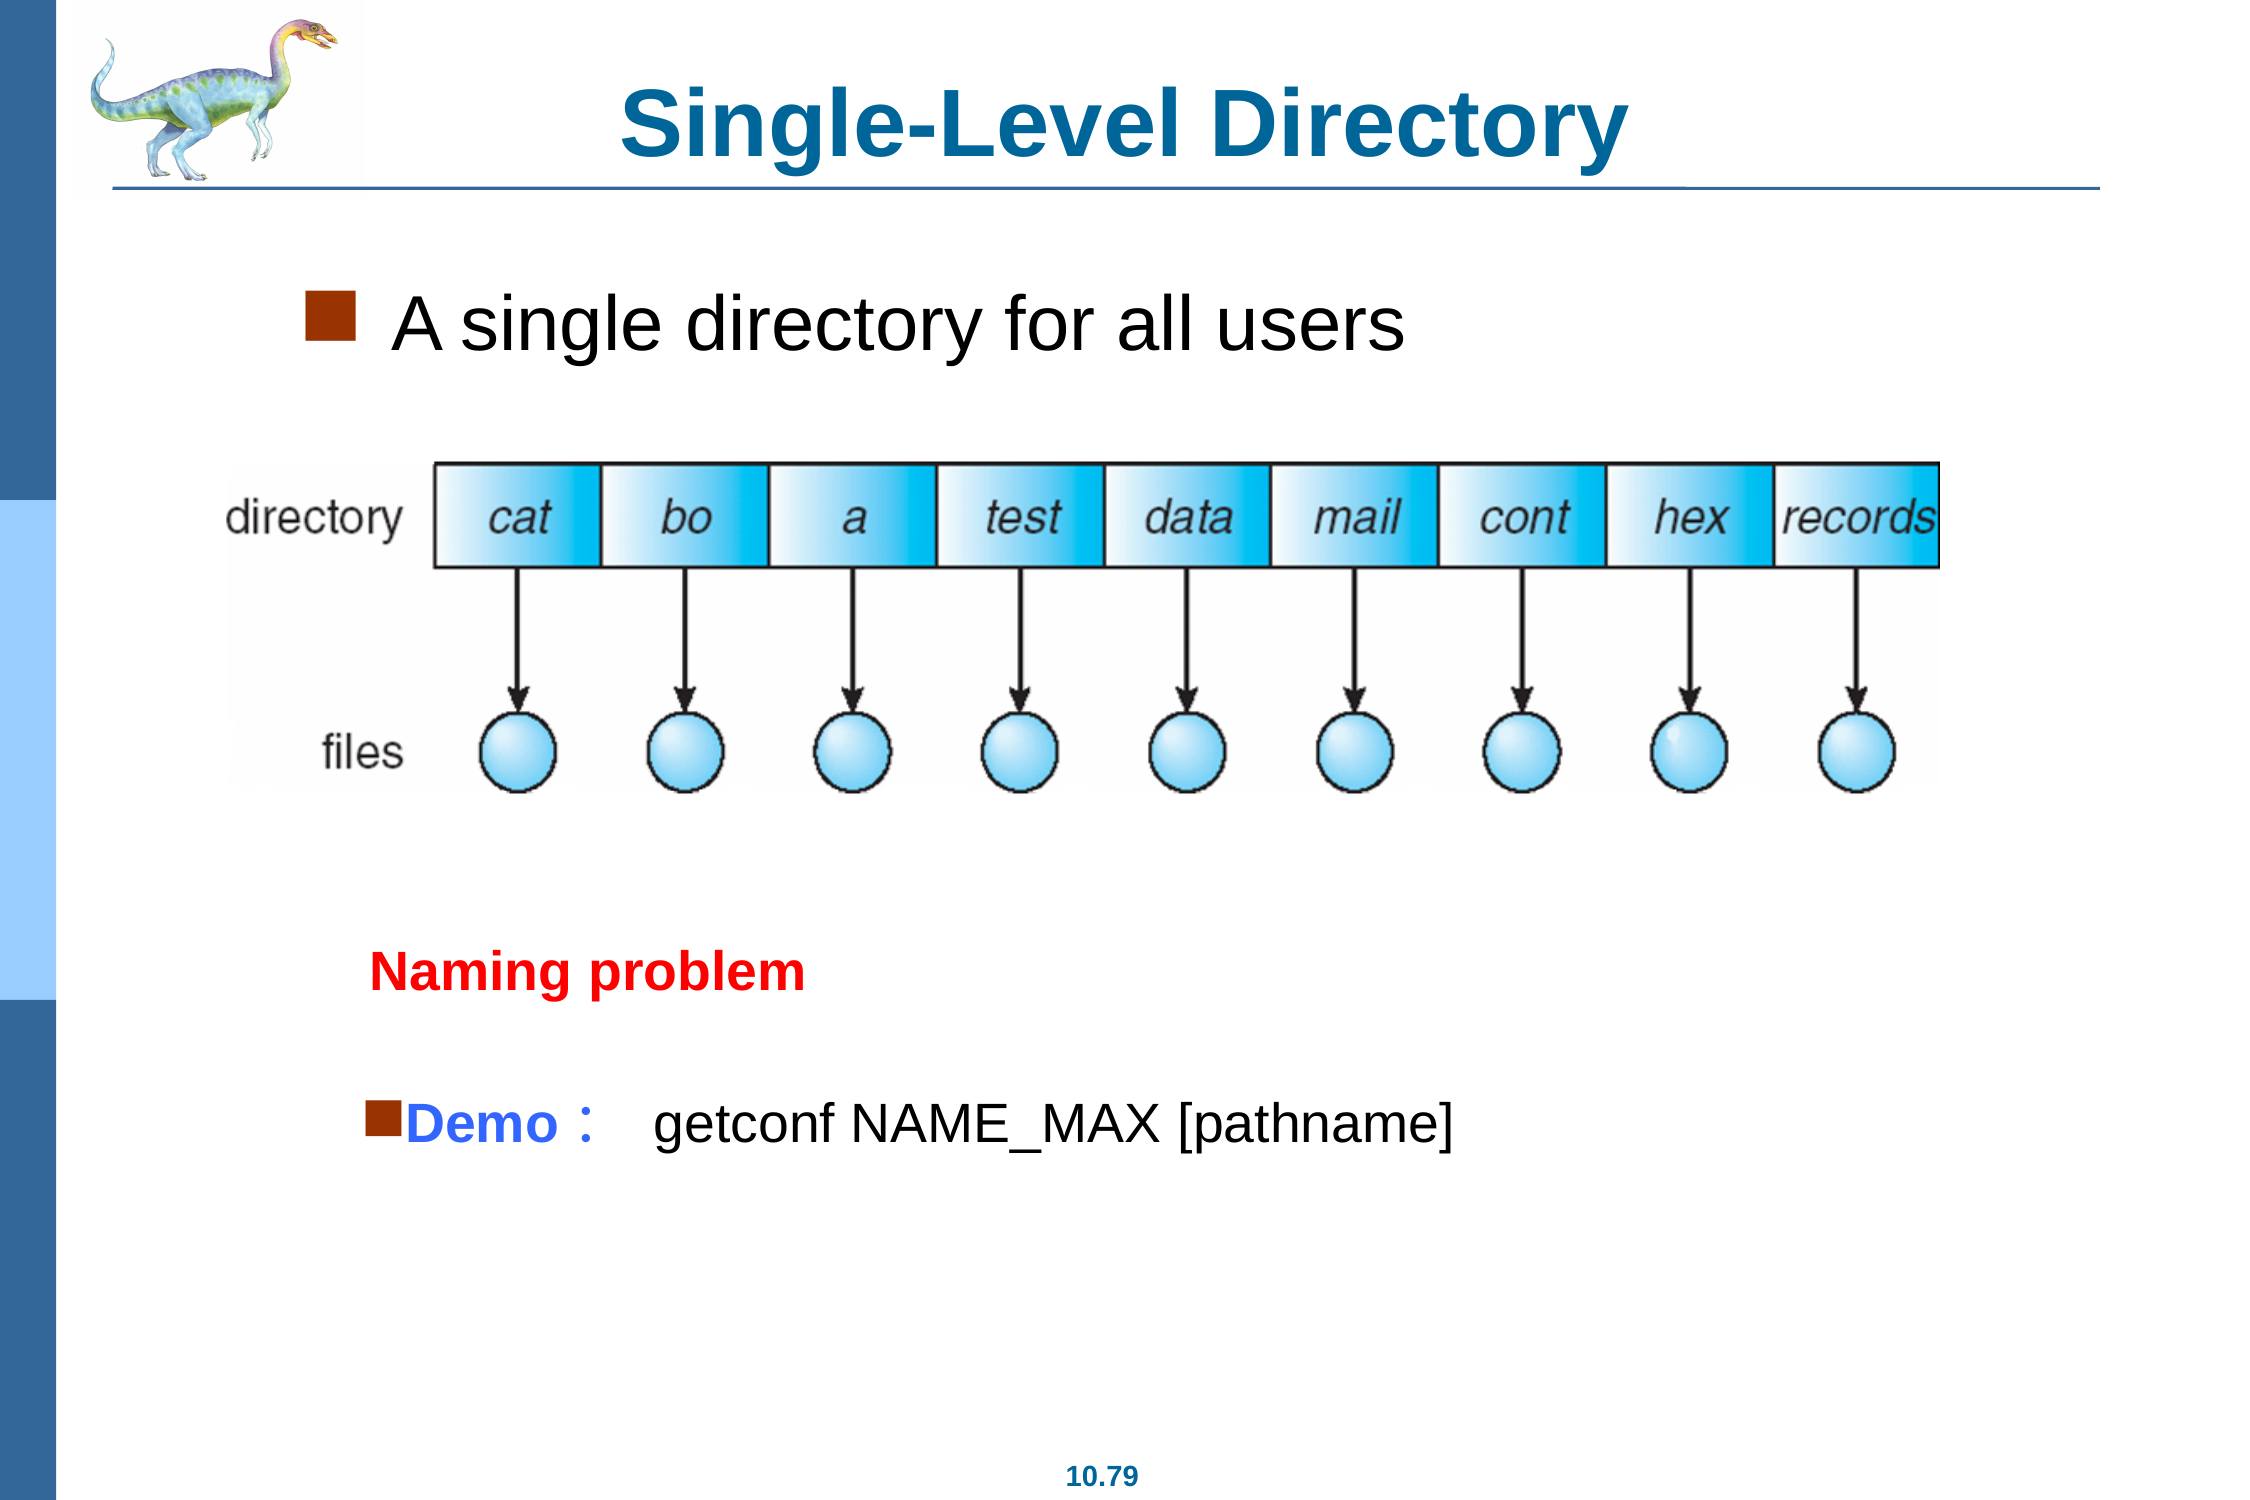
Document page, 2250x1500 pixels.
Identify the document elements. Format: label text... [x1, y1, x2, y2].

text_box Naming problem Demo： getconf NAME_MAX [pathname] [354, 927, 1913, 1272]
title Single-Level Directory [112, 60, 2138, 187]
list A single directory for all users [289, 261, 1828, 385]
picture [224, 459, 1940, 795]
picture [70, 0, 365, 199]
